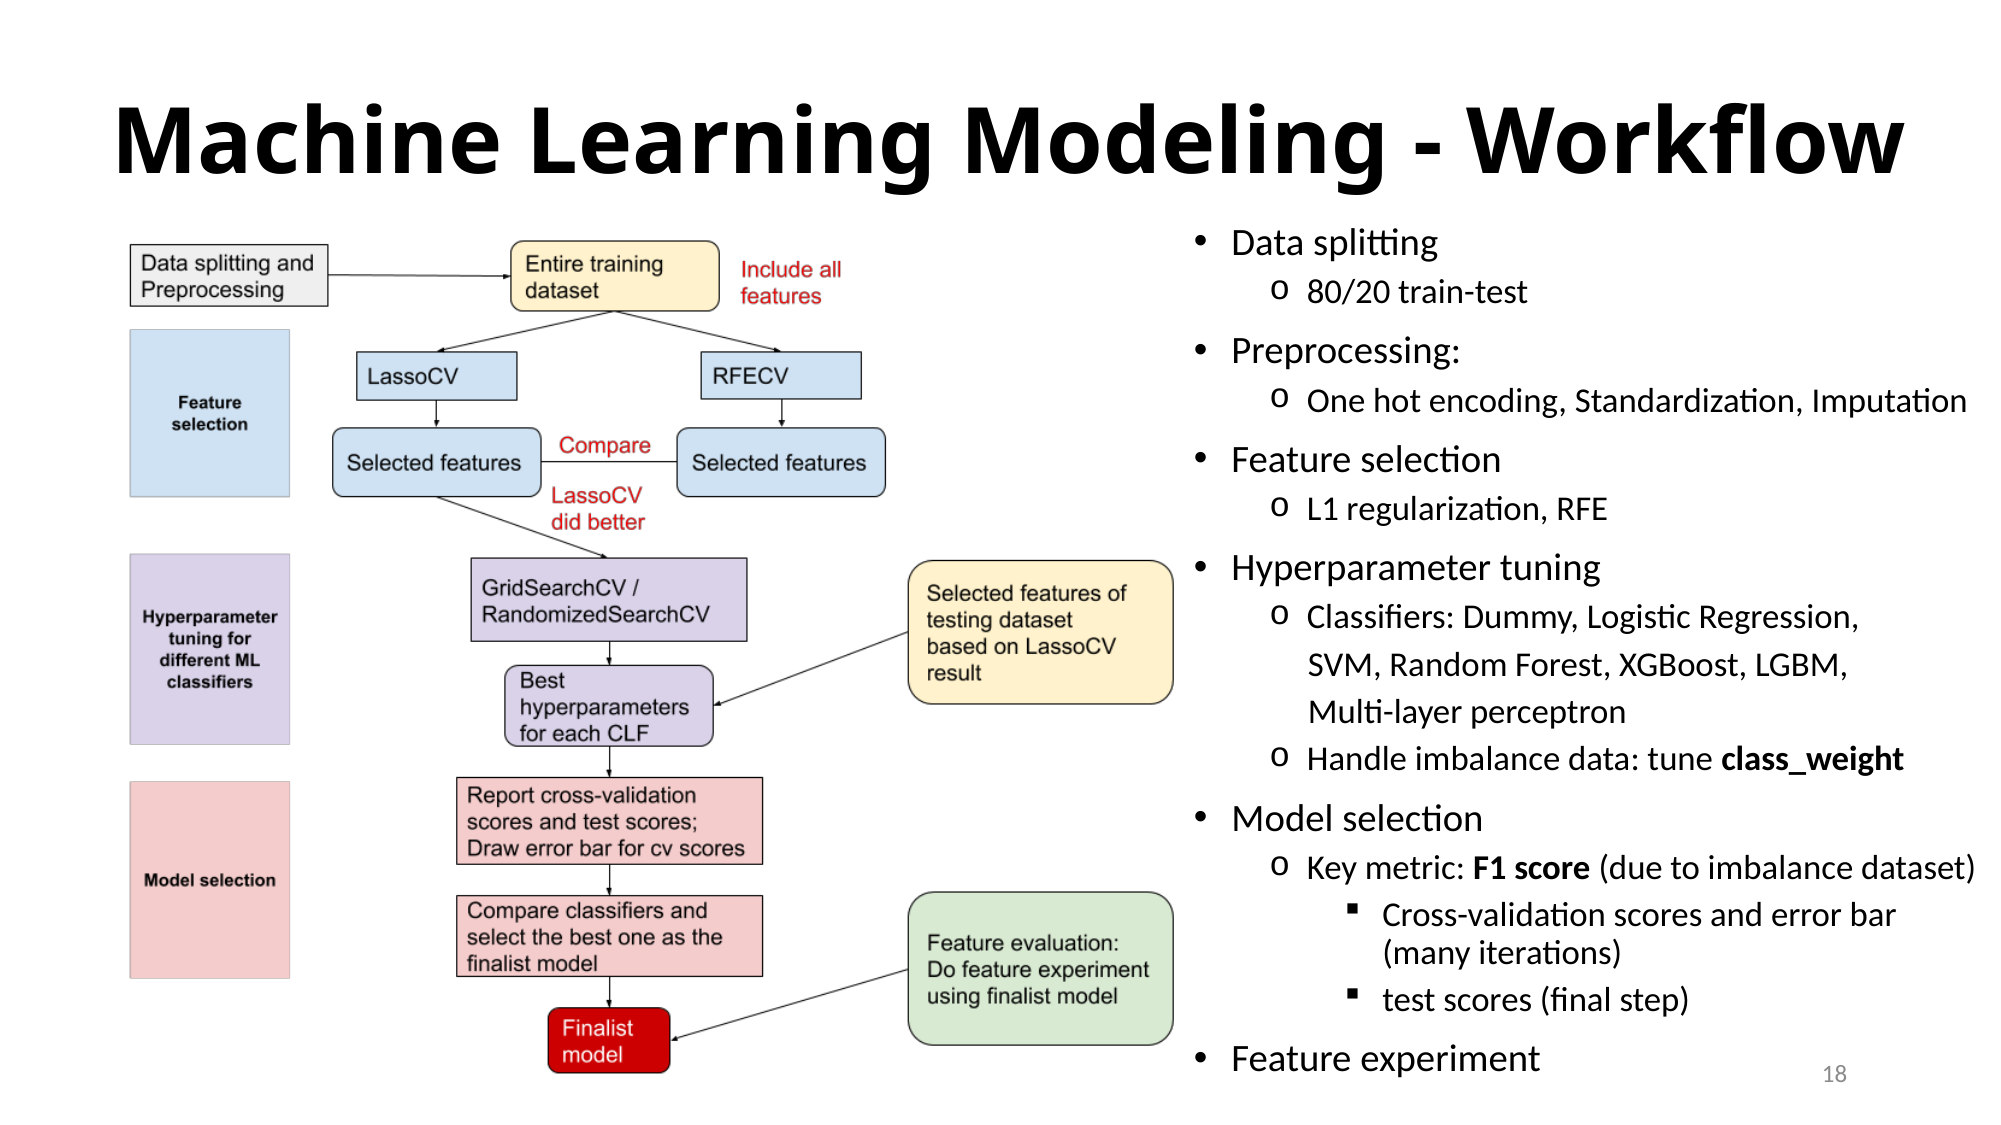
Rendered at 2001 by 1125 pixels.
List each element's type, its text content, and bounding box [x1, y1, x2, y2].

list Data splitting 80/20 train-test Preprocessing: One hot encoding, Standardization, Imputation Feature selection L1 regularization, RFE Hyperparameter tuning Classifiers: Dummy, Logistic Regression, SVM, Random Forest, XGBoost, LGBM, Multi-layer perceptron Handle imbalance data: tune class_weight Model selection Key metric: F1 score (due to imbalance dataset) Cross-validation scores and error bar (many iterations) test scores (final step) Feature experiment [1178, 214, 2000, 1113]
title Machine Learning Modeling - Workflow [96, 72, 1925, 215]
picture [101, 214, 1257, 1082]
slide_number 18 [1412, 1042, 1863, 1103]
